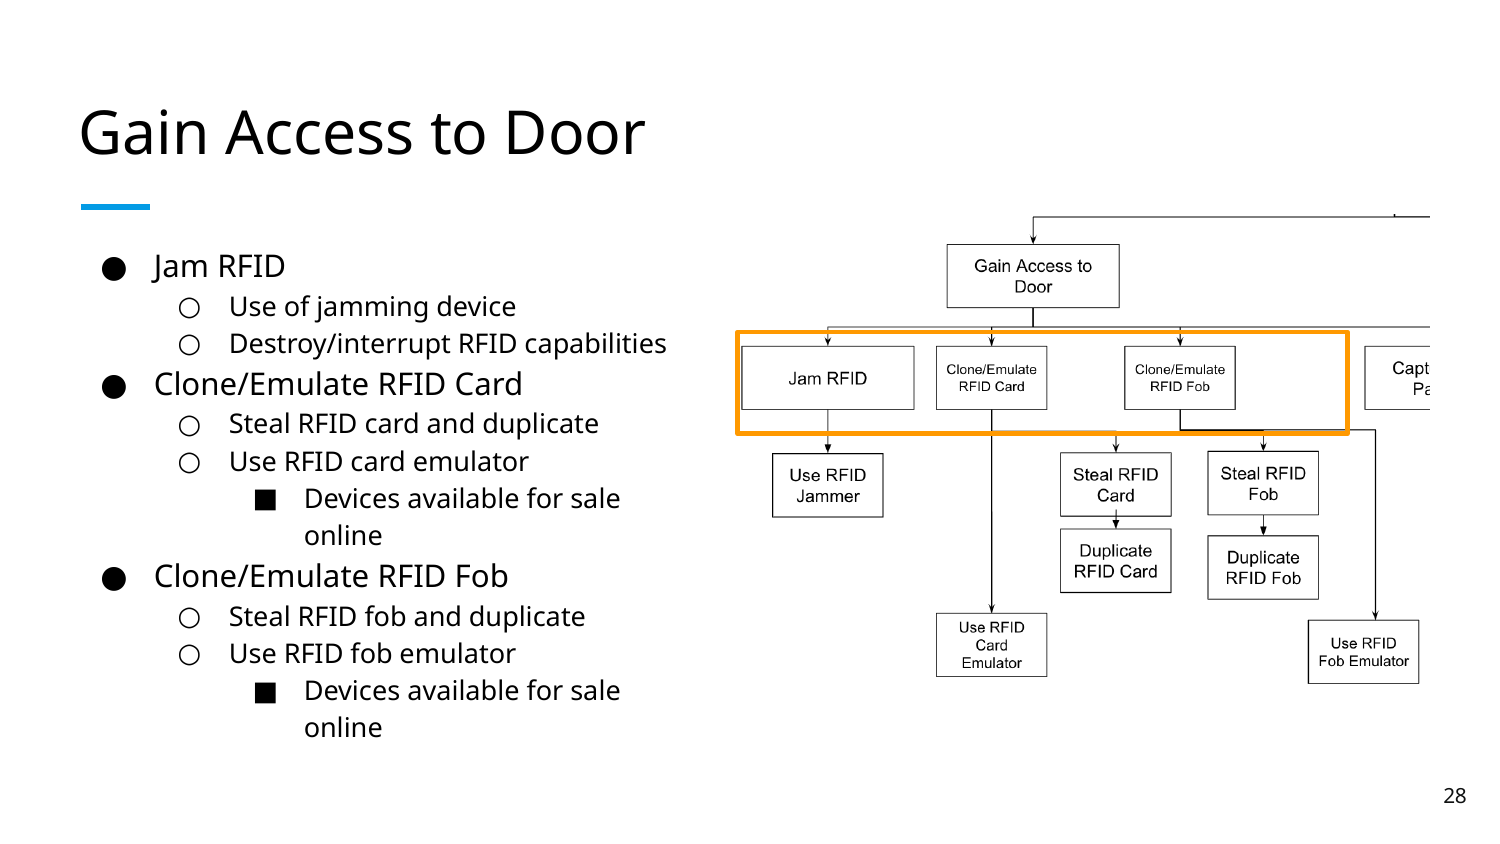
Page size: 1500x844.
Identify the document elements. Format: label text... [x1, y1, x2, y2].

list Jam RFID Use of jamming device Destroy/interrupt RFID capabilities Clone/Emulate RFID Card Steal RFID card and duplicate Use RFID card emulator Devices available for sale online Clone/Emulate RFID Fob Steal RFID fob and duplicate Use RFID fob emulator Devices available for sale online [63, 225, 720, 786]
title Gain Access to Door [63, 75, 1437, 188]
picture [737, 213, 1430, 699]
slide_number ‹#› [1391, 764, 1482, 830]
